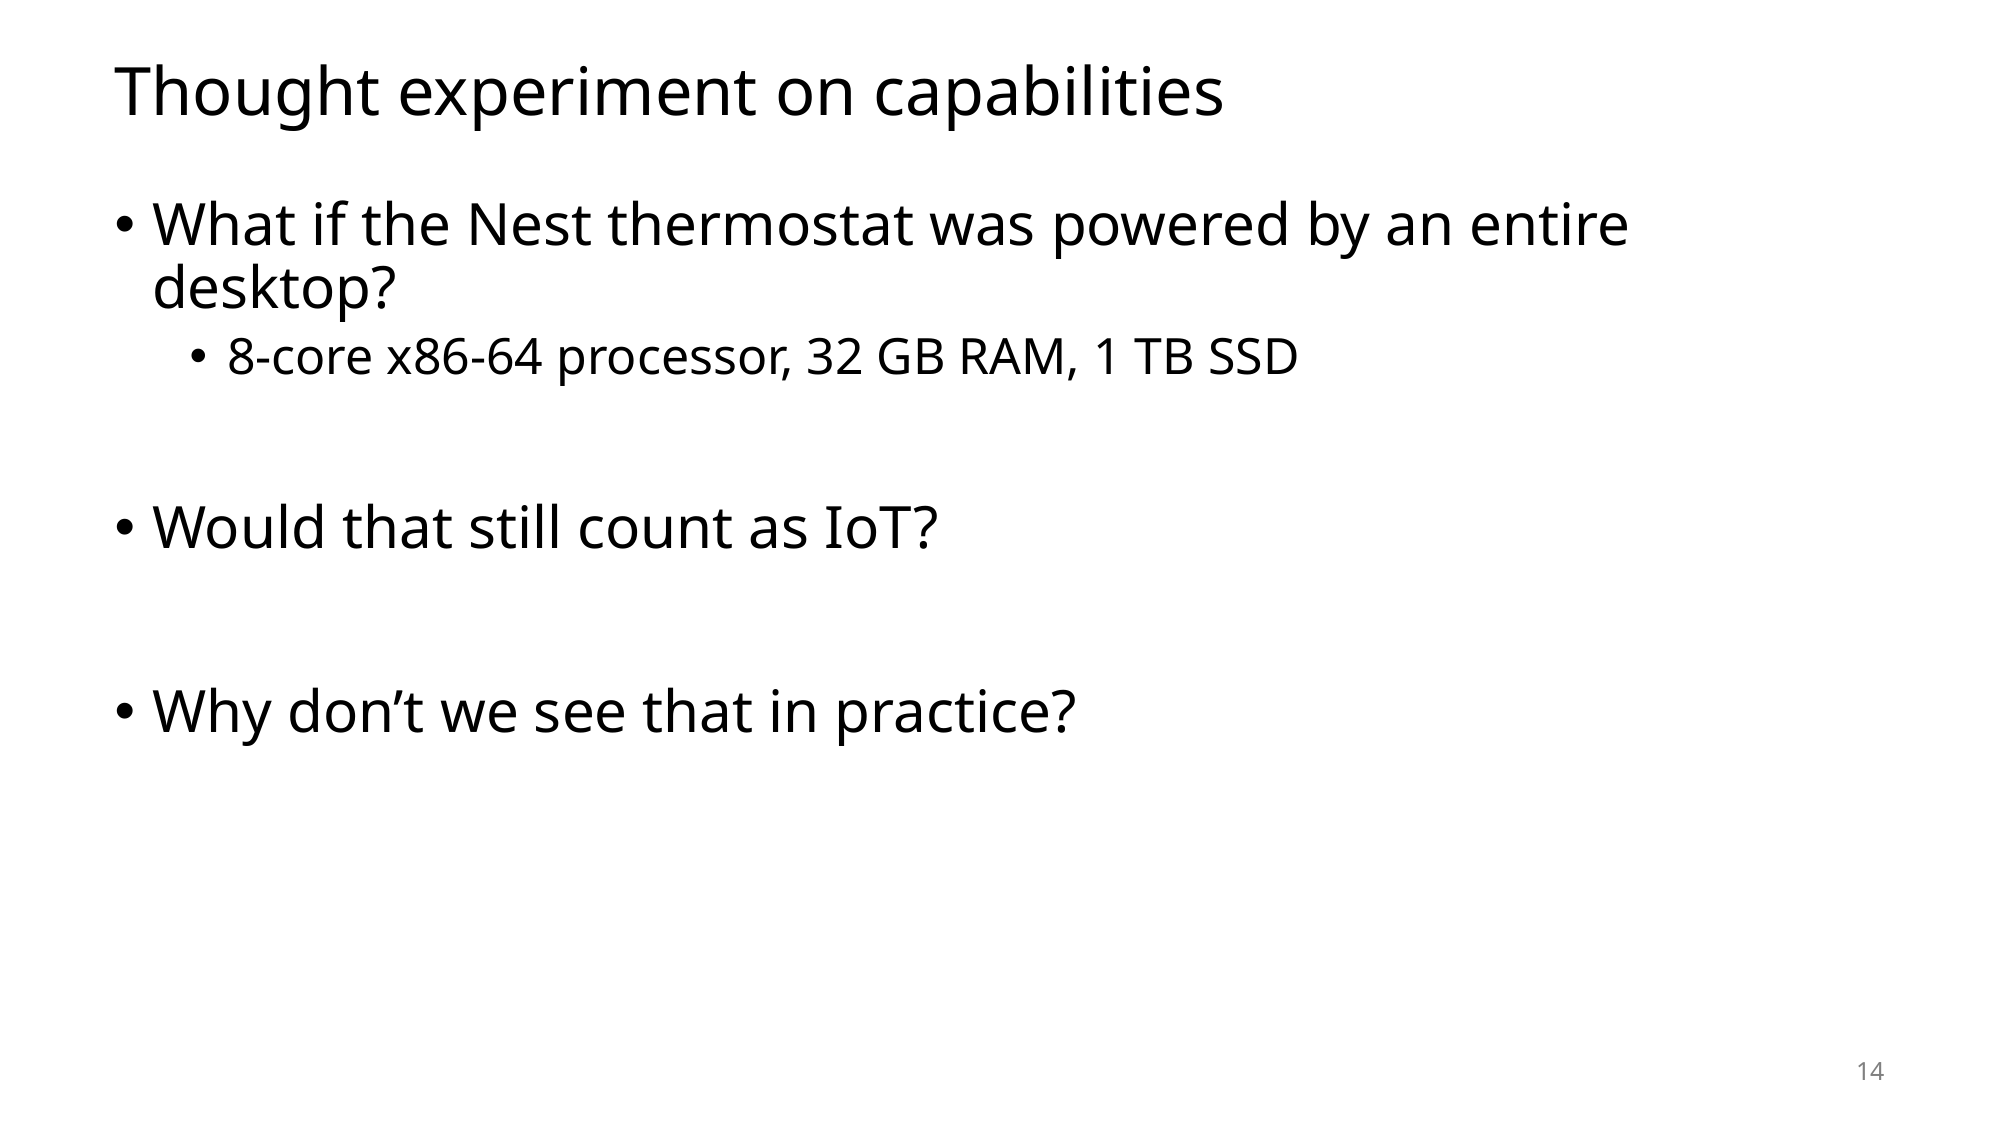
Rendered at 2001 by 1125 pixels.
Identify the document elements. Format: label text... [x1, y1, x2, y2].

title Thought experiment on capabilities [99, 37, 1900, 150]
list What if the Nest thermostat was powered by an entire desktop? 8-core x86-64 processor, 32 GB RAM, 1 TB SSD Would that still count as IoT? Why don’t we see that in practice? [99, 187, 1900, 1013]
slide_number 14 [1749, 1042, 1900, 1103]
